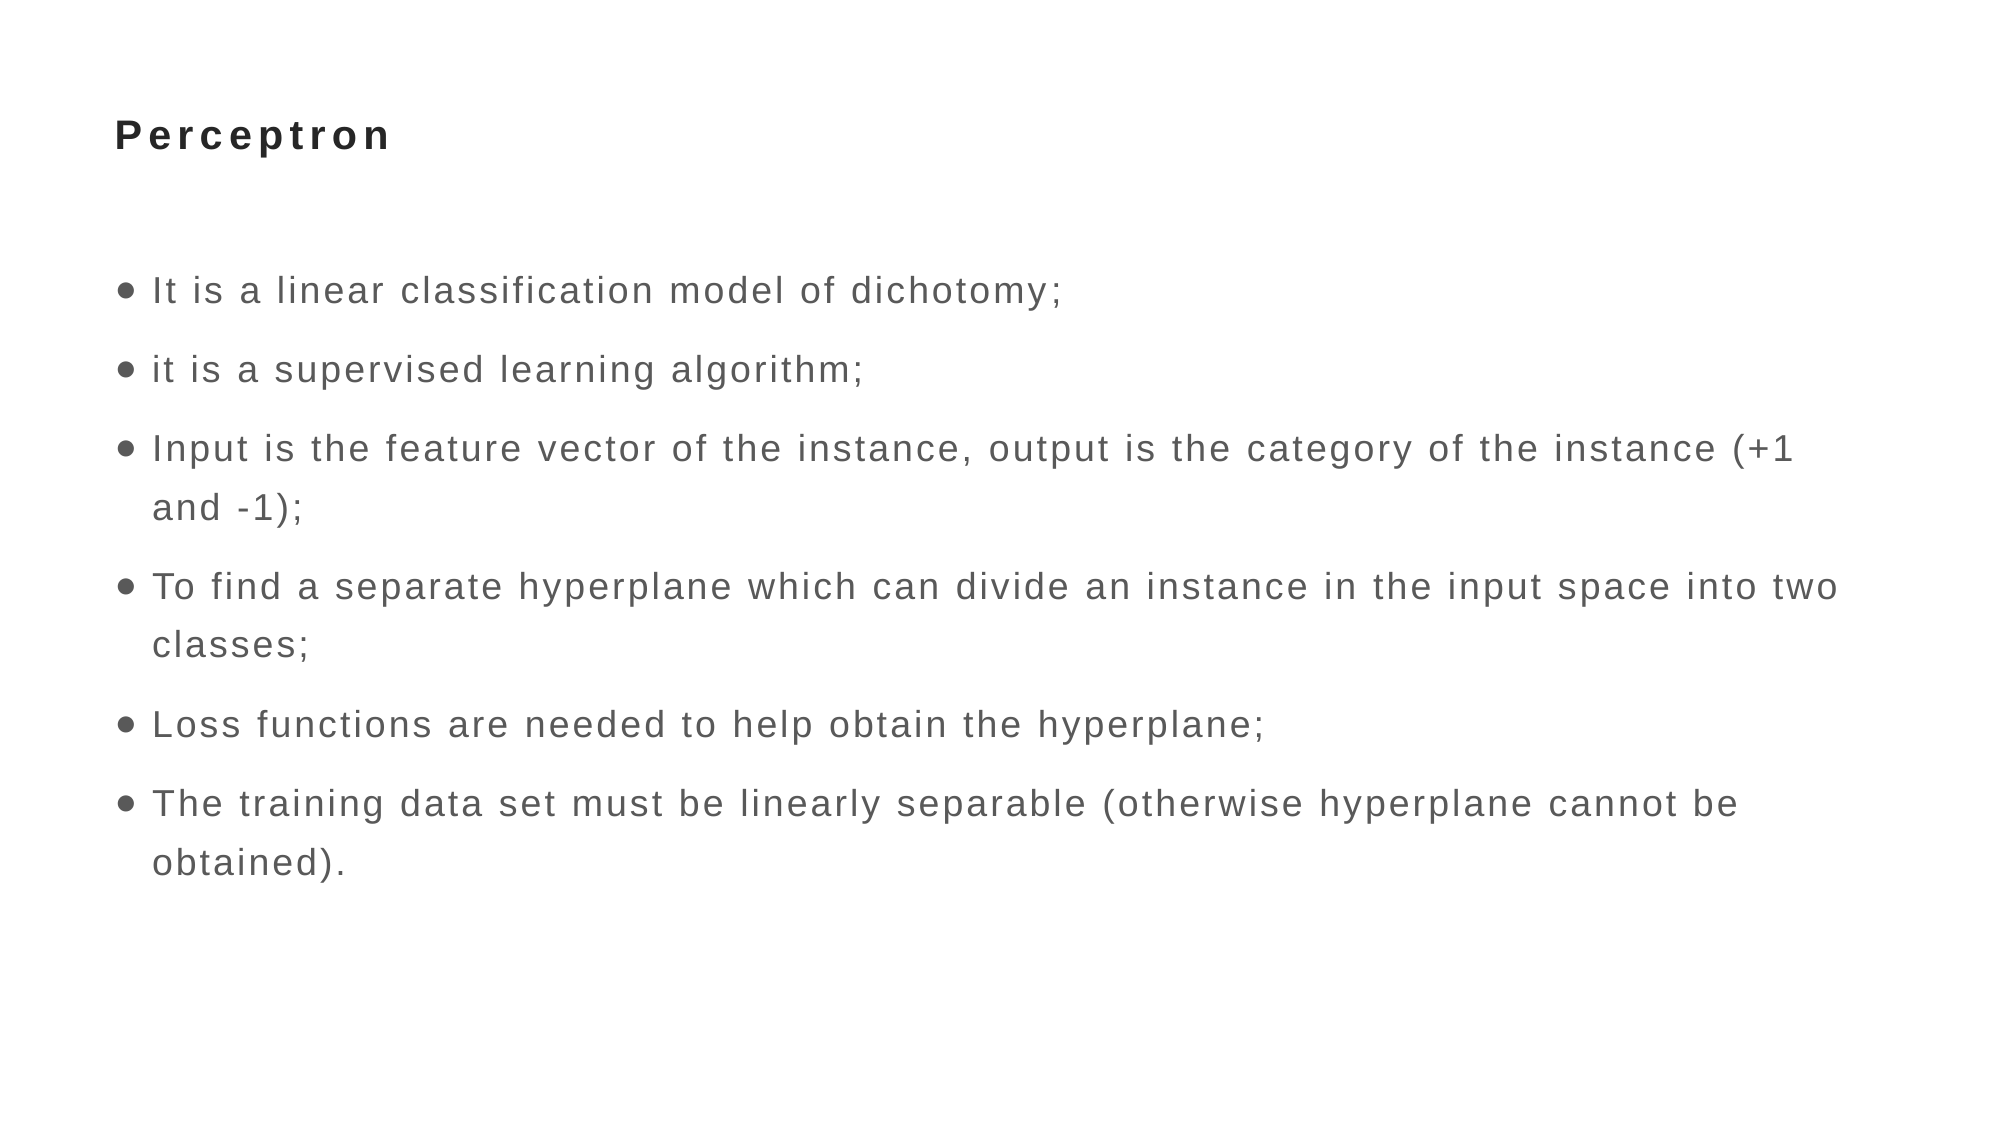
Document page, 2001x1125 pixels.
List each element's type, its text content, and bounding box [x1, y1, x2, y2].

list It is a linear classification model of dichotomy; it is a supervised learning algorithm; Input is the feature vector of the instance, output is the category of the instance (+1 and -1); To find a separate hyperplane which can divide an instance in the input space into two classes; Loss functions are needed to help obtain the hyperplane; The training data set must be linearly separable (otherwise hyperplane cannot be obtained). [99, 244, 1900, 1026]
title Perceptron [99, 99, 1900, 216]
